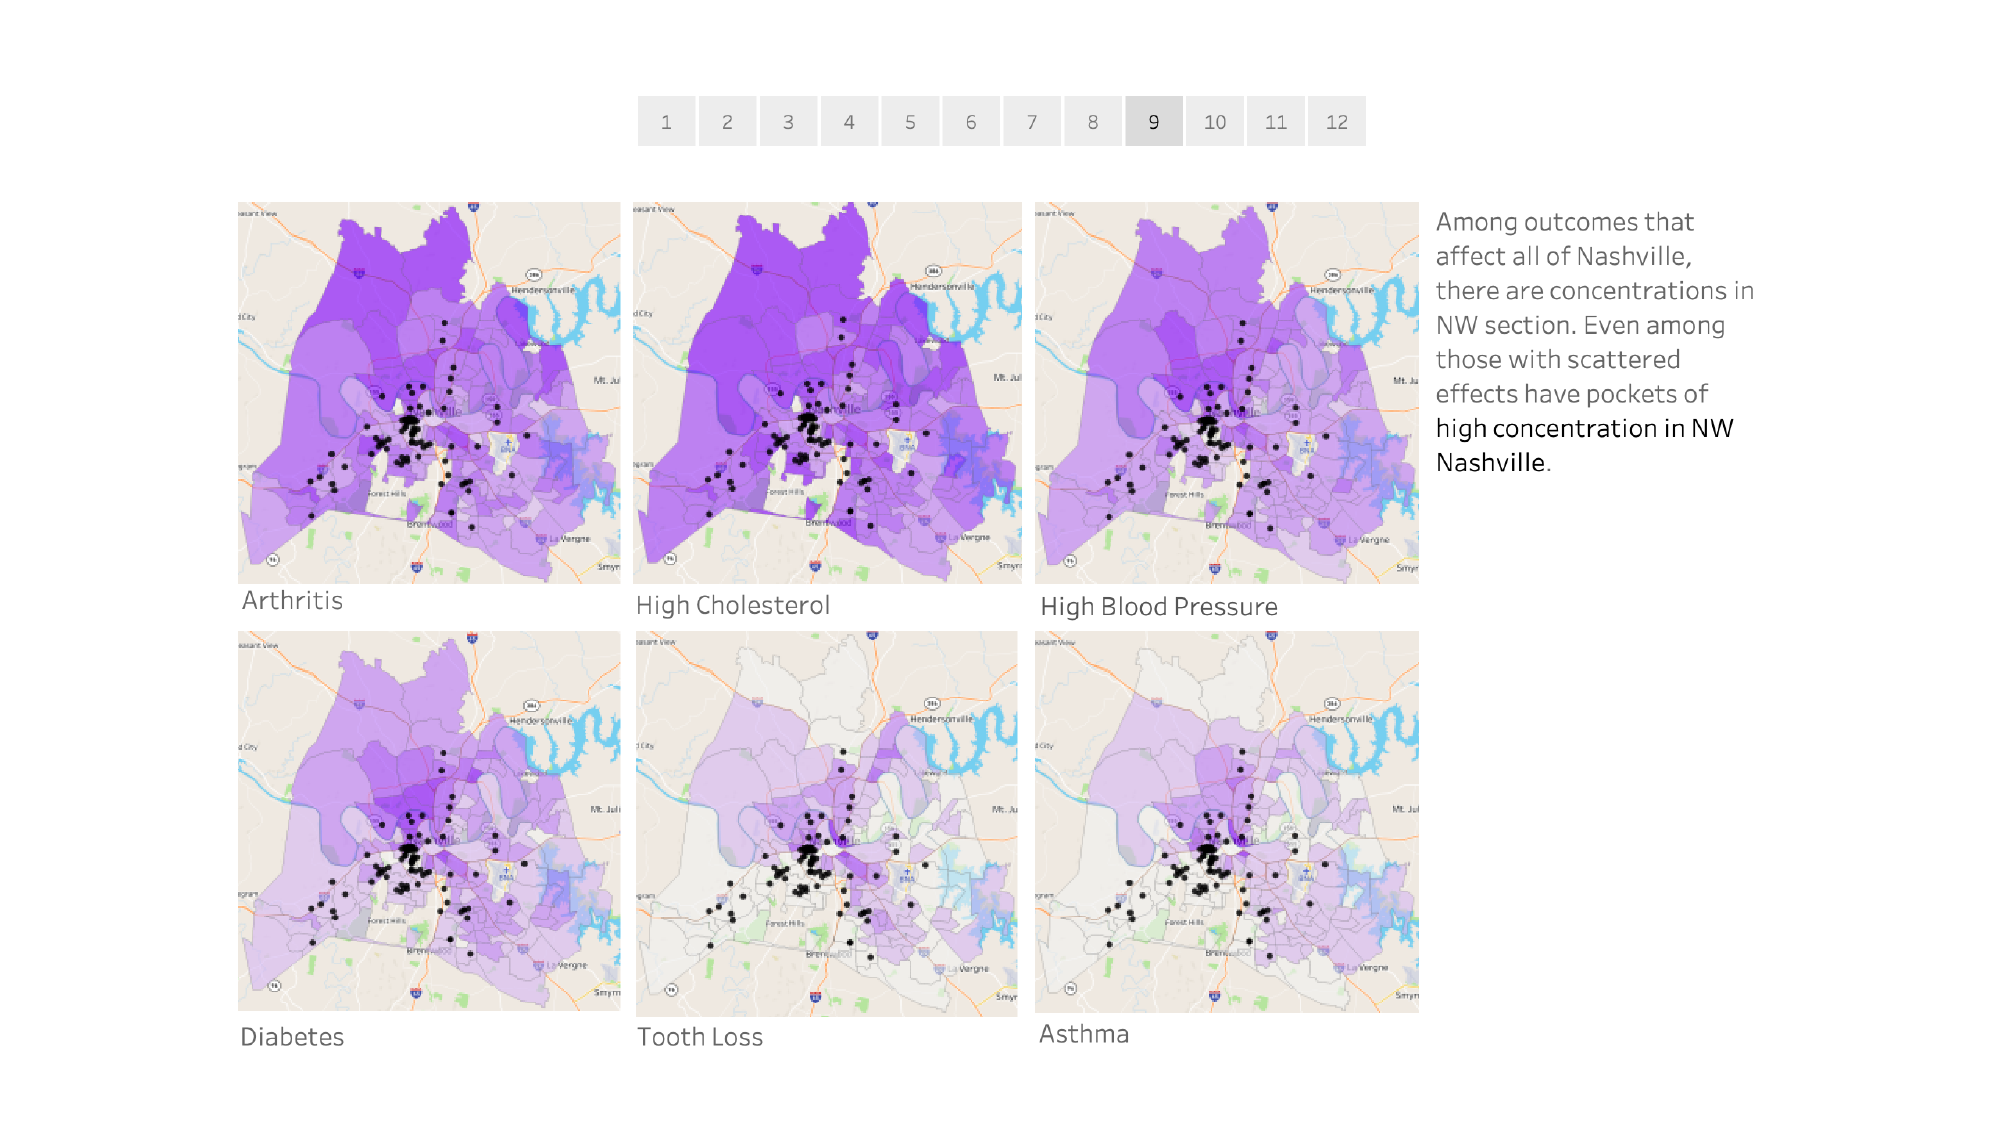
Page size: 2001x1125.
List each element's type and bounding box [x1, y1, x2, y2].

picture [206, 47, 1794, 1078]
